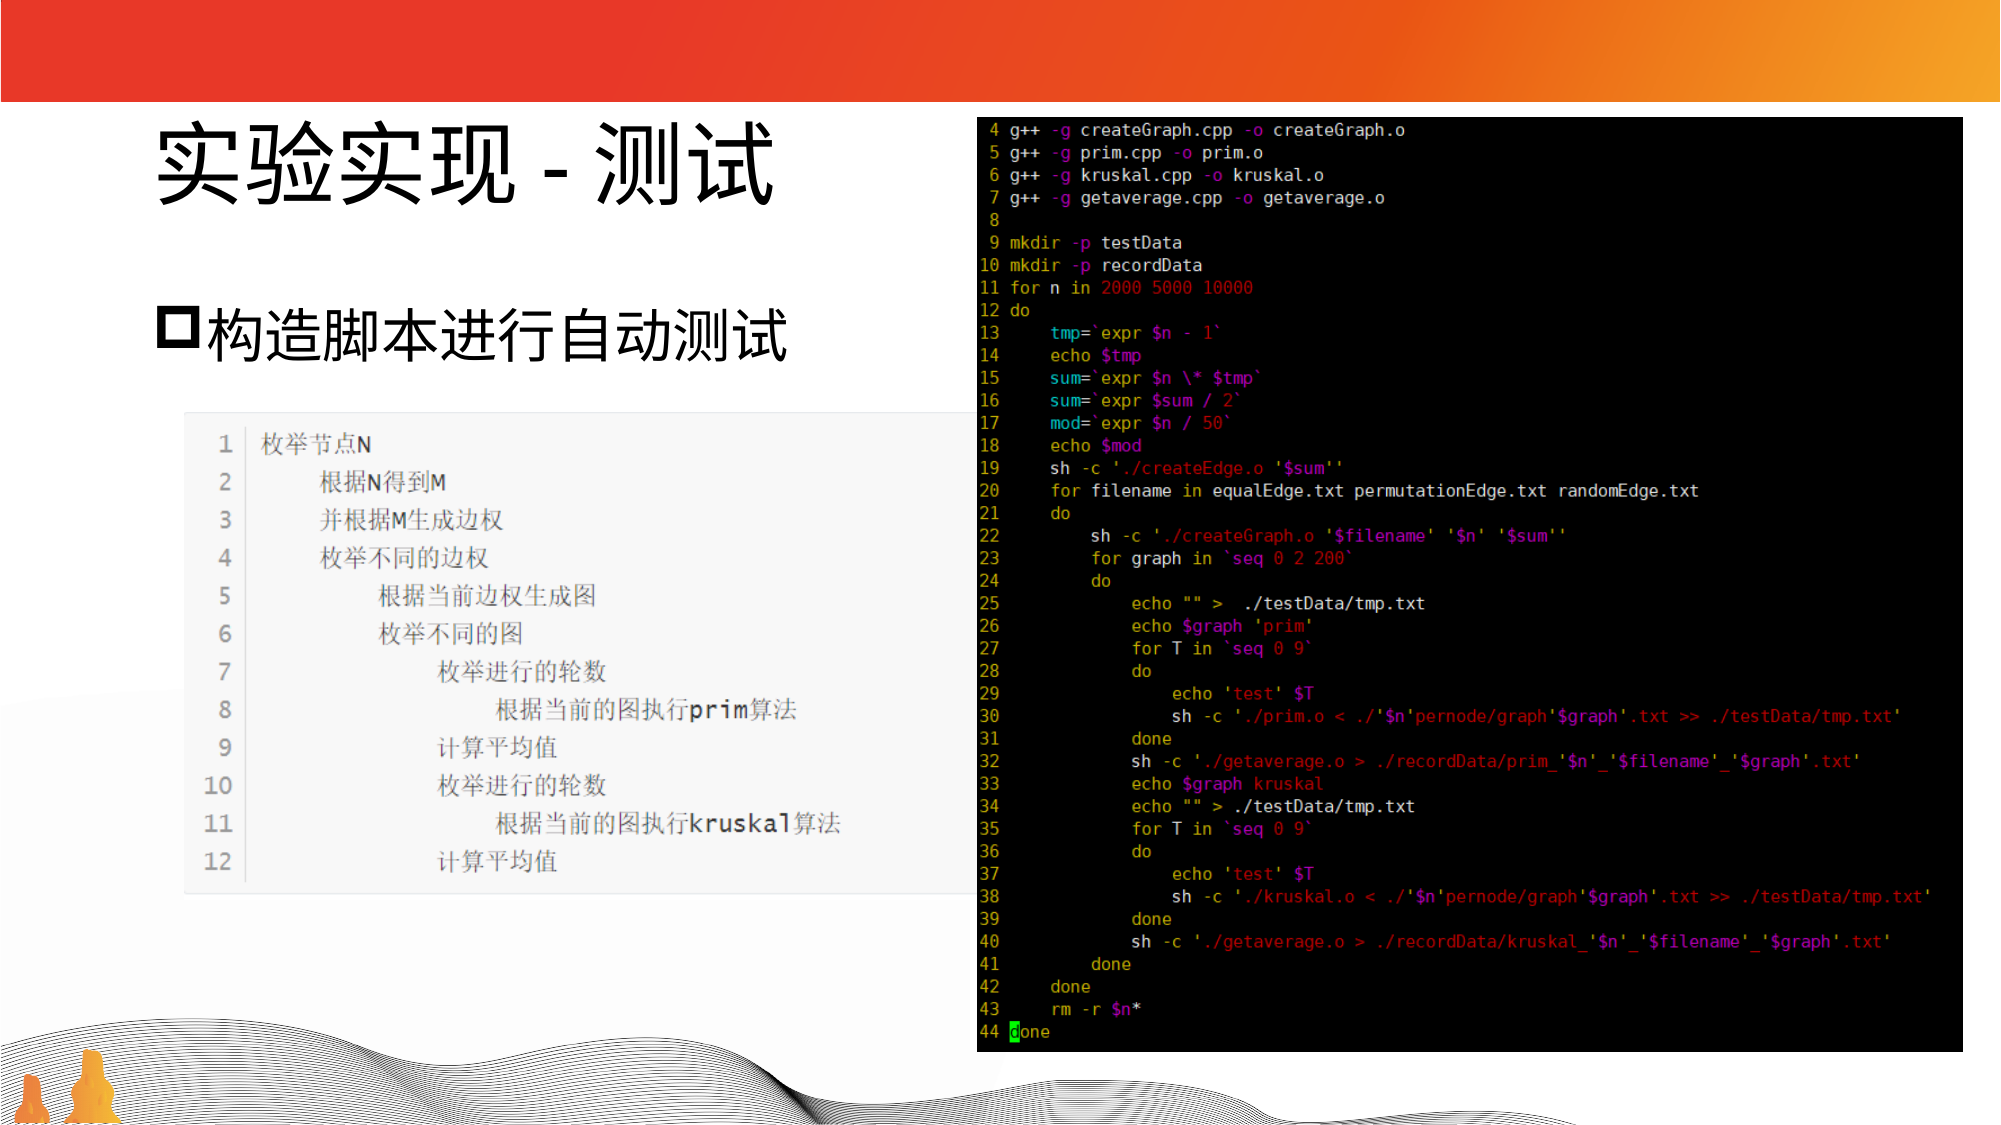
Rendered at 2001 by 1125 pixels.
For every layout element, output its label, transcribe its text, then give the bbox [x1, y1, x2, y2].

title 实验实现-测试 [137, 59, 1863, 278]
picture [0, 117, 1963, 1125]
list 构造脚本进行自动测试 [137, 299, 977, 1014]
picture [0, 0, 2000, 102]
